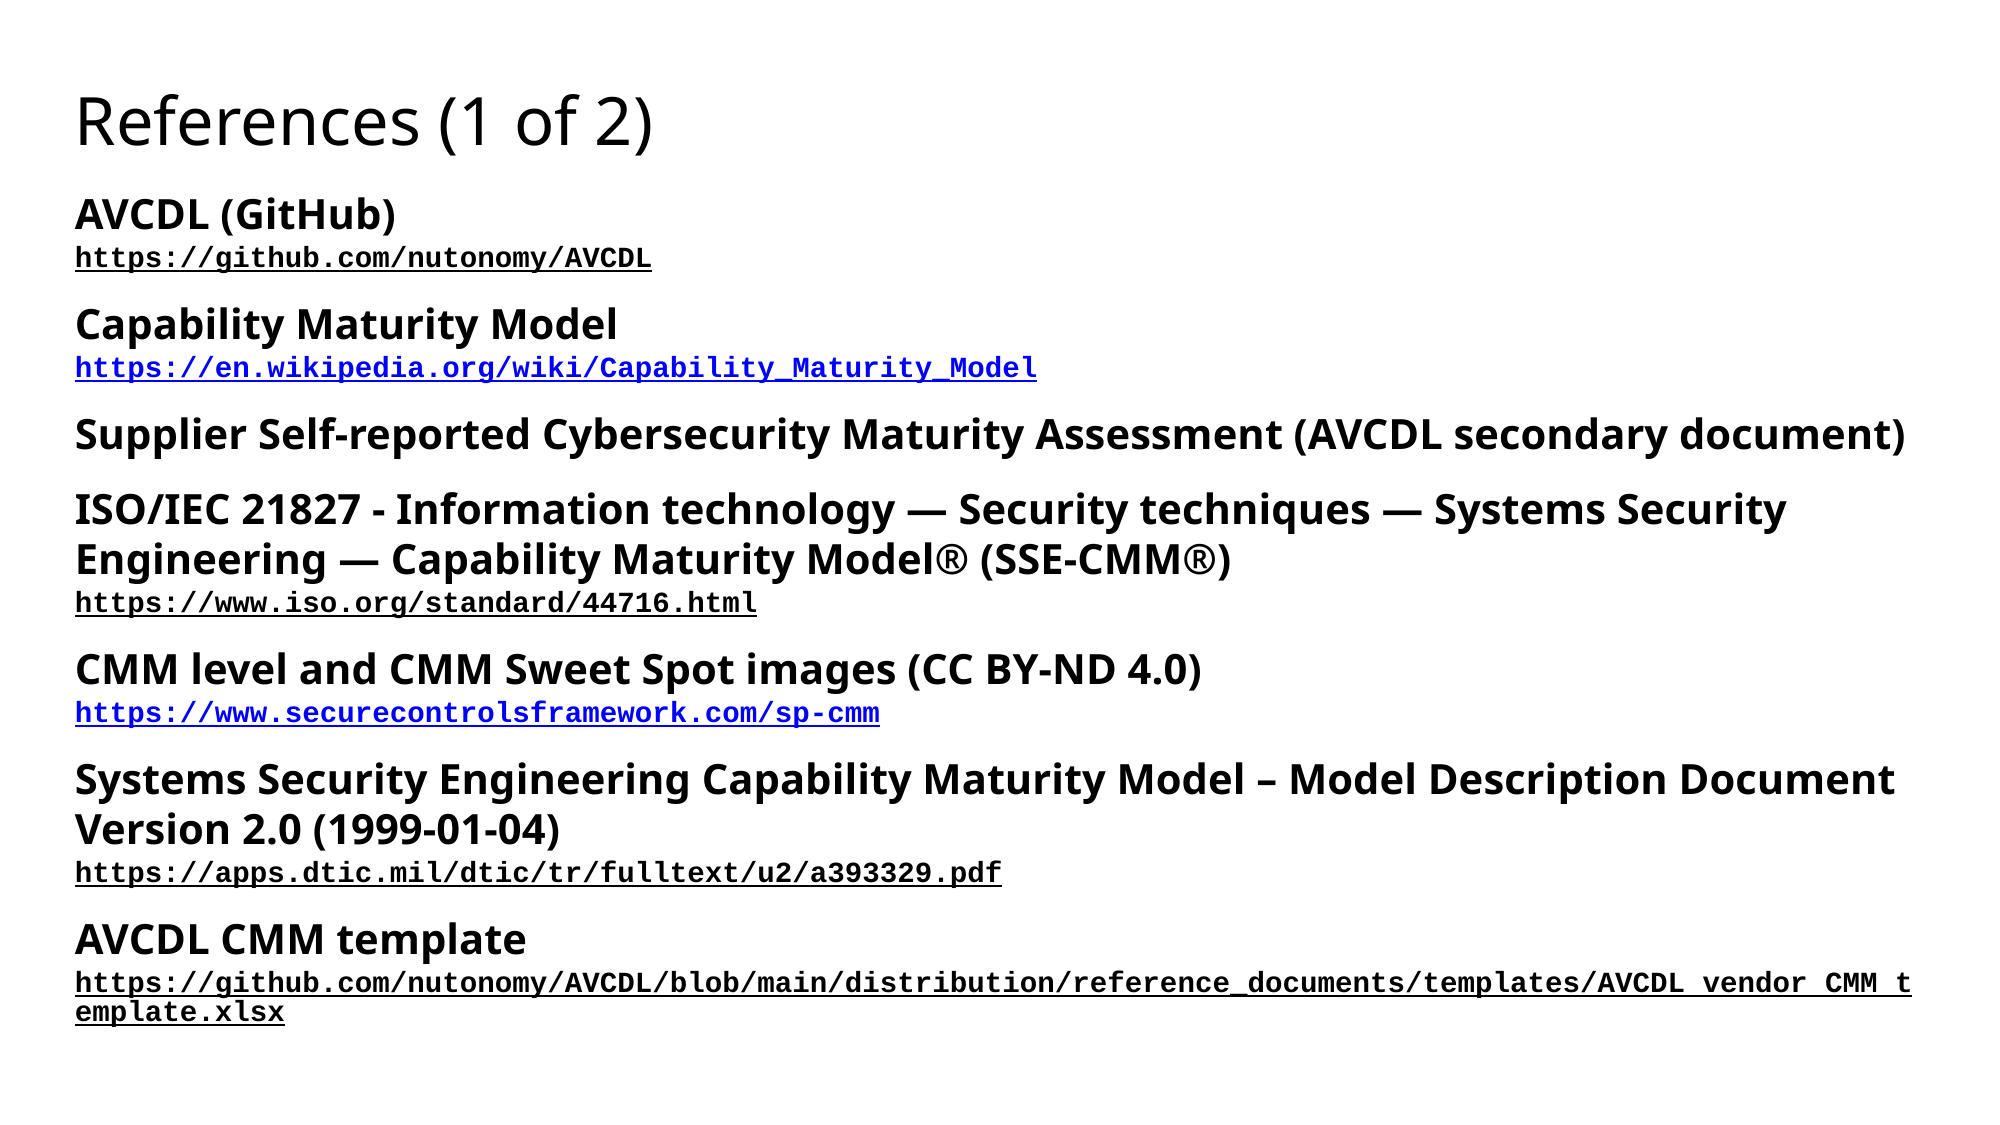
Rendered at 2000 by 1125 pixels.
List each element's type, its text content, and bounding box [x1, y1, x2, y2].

title References (1 of 2) [74, 75, 1925, 162]
text_box AVCDL (GitHub) https://github.com/nutonomy/AVCDL Capability Maturity Model https://en.wikipedia.org/wiki/Capability_Maturity_Model Supplier Self-reported Cybersecurity Maturity Assessment (AVCDL secondary document) ISO/IEC 21827 - Information technology — Security techniques — Systems Security Engineering — Capability Maturity Model® (SSE-CMM®) https://www.iso.org/standard/44716.html CMM level and CMM Sweet Spot images (CC BY-ND 4.0) https://www.securecontrolsframework.com/sp-cmm Systems Security Engineering Capability Maturity Model – Model Description Document Version 2.0 (1999-01-04) https://apps.dtic.mil/dtic/tr/fulltext/u2/a393329.pdf AVCDL CMM template https://github.com/nutonomy/AVCDL/blob/main/distribution/reference_documents/templates/AVCDL vendor CMM template.xlsx [74, 188, 1925, 1033]
